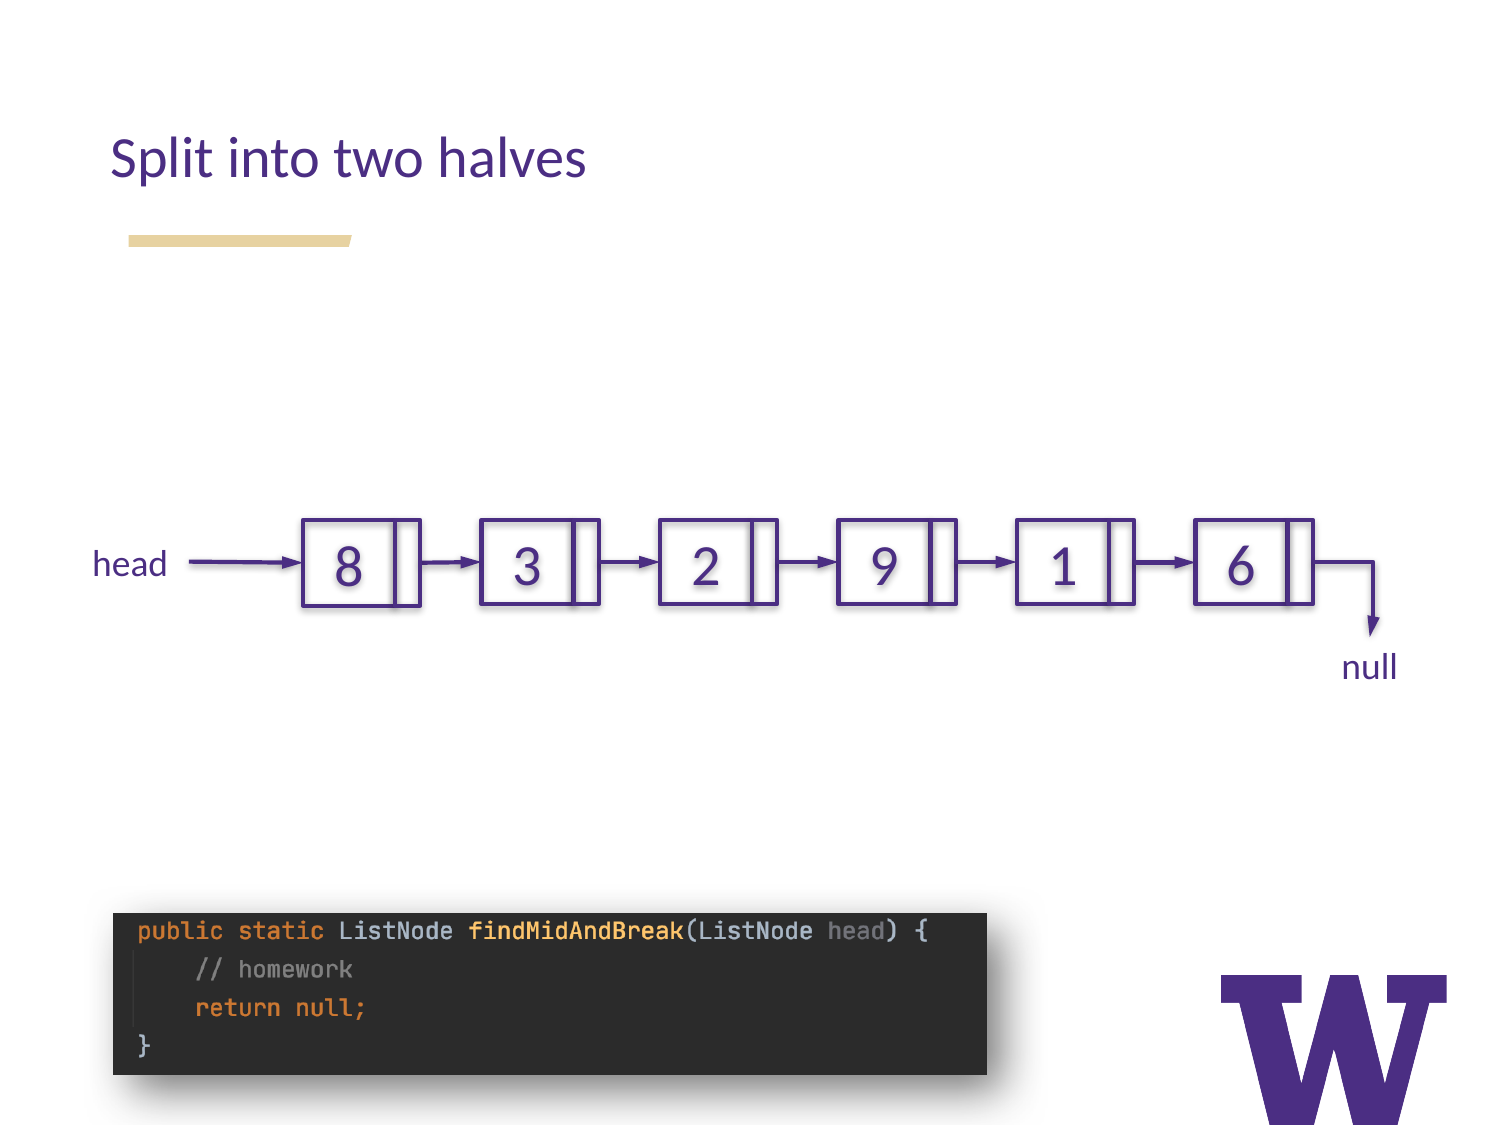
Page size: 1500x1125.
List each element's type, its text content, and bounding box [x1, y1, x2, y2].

picture [1221, 975, 1447, 1125]
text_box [71, 519, 1429, 696]
picture [128, 235, 352, 247]
picture [113, 913, 987, 1076]
text_box Split into two halves [95, 112, 603, 197]
